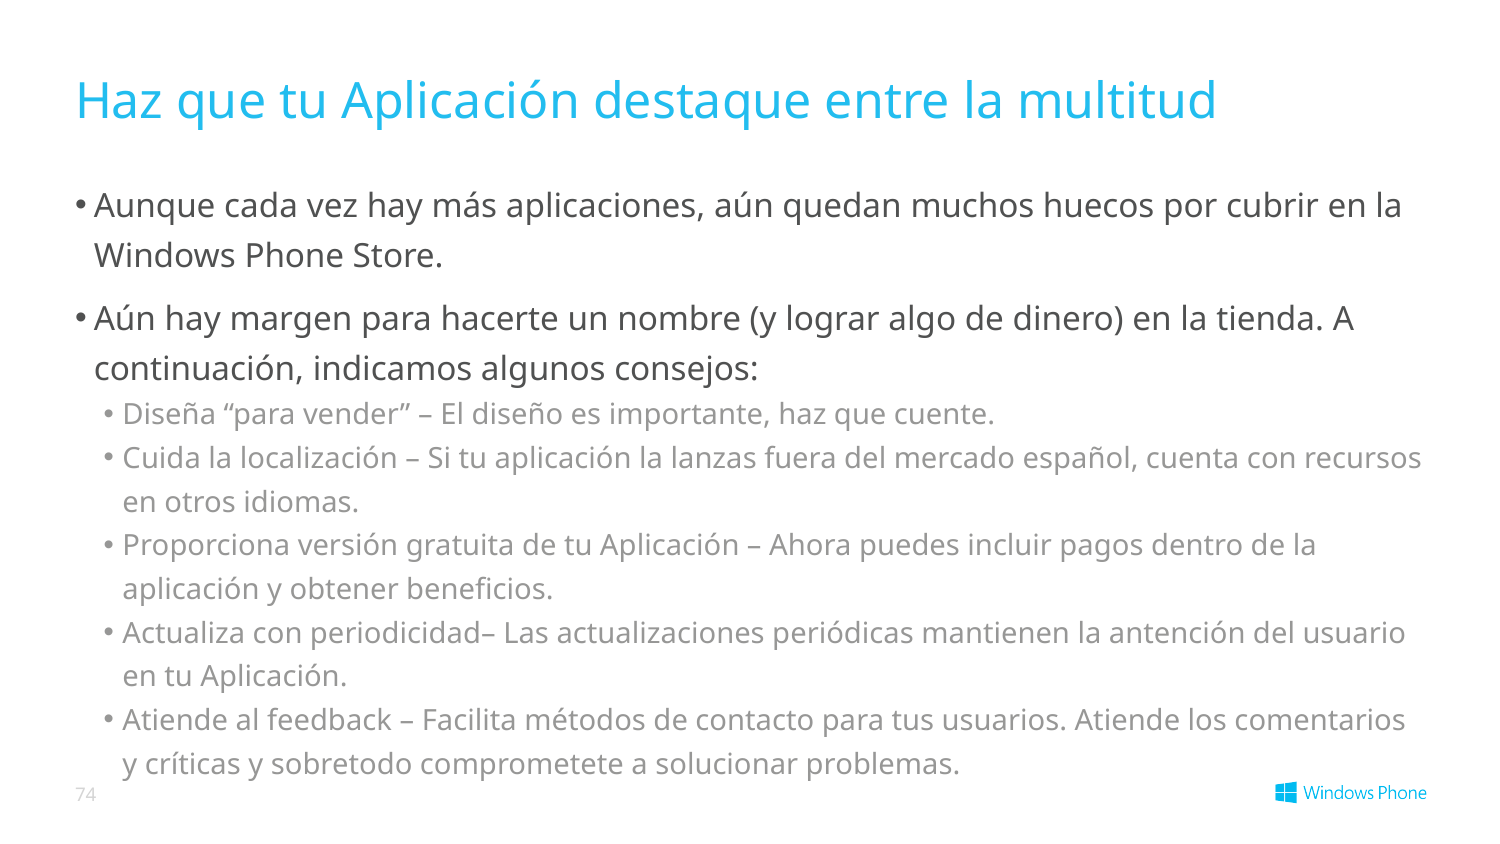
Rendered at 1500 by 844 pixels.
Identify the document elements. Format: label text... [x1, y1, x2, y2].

title Haz que tu Aplicación destaque entre la multitud [75, 65, 1425, 130]
list Aunque cada vez hay más aplicaciones, aún quedan muchos huecos por cubrir en la Windows Phone Store. Aún hay margen para hacerte un nombre (y lograr algo de dinero) en la tienda. A continuación, indicamos algunos consejos: Diseña “para vender” – El diseño es importante, haz que cuente. Cuida la localización – Si tu aplicación la lanzas fuera del mercado español, cuenta con recursos en otros idiomas. Proporciona versión gratuita de tu Aplicación – Ahora puedes incluir pagos dentro de la aplicación y obtener beneficios. Actualiza con periodicidad– Las actualizaciones periódicas mantienen la antención del usuario en tu Aplicación. Atiende al feedback – Facilita métodos de contacto para tus usuarios. Atiende los comentarios y críticas y sobretodo comprometete a solucionar problemas. [75, 174, 1425, 765]
picture [1266, 772, 1436, 813]
slide_number 74 [75, 780, 113, 804]
